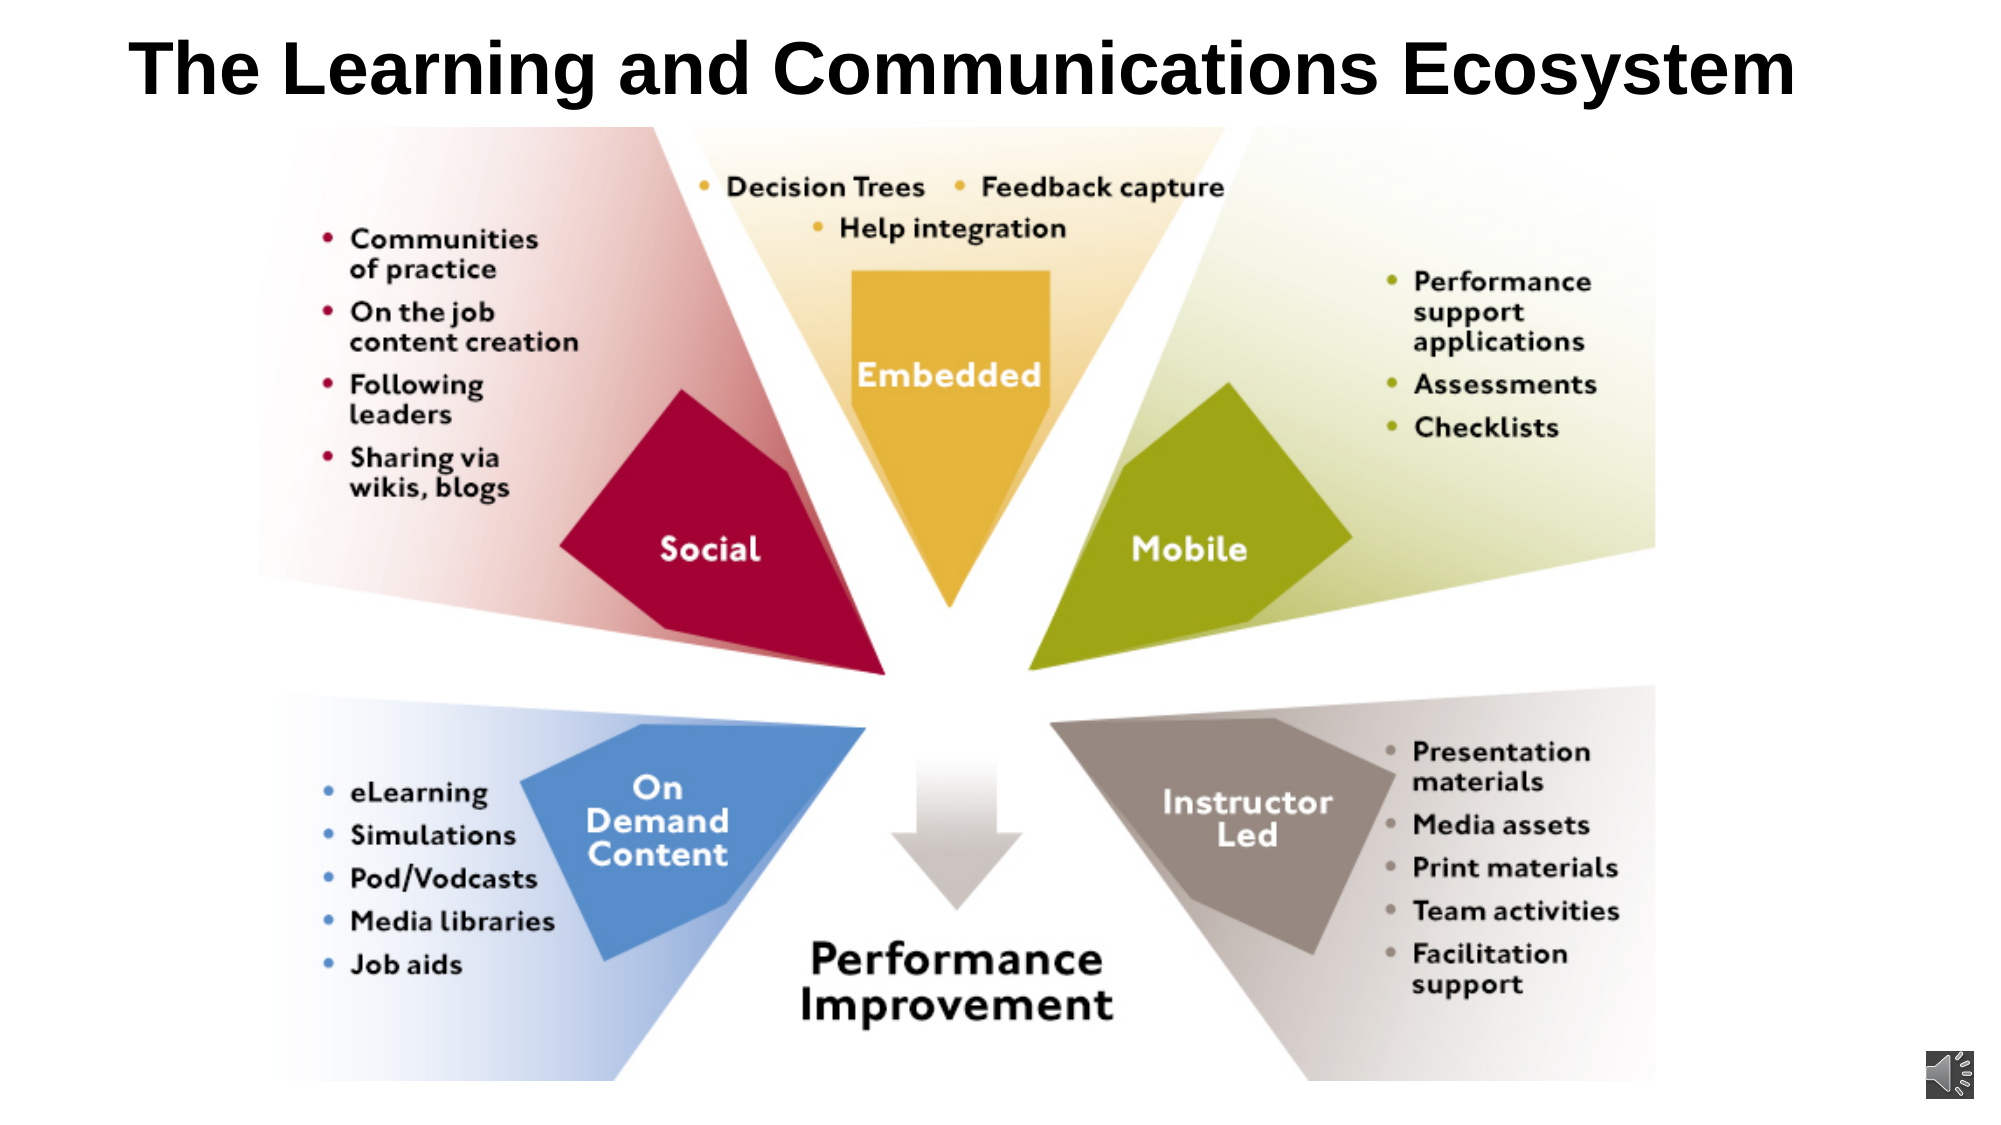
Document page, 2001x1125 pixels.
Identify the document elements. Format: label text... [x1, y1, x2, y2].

text_box The Learning and Communications Ecosystem [92, 11, 1835, 117]
picture [1924, 1049, 1976, 1100]
picture [258, 127, 1656, 1081]
